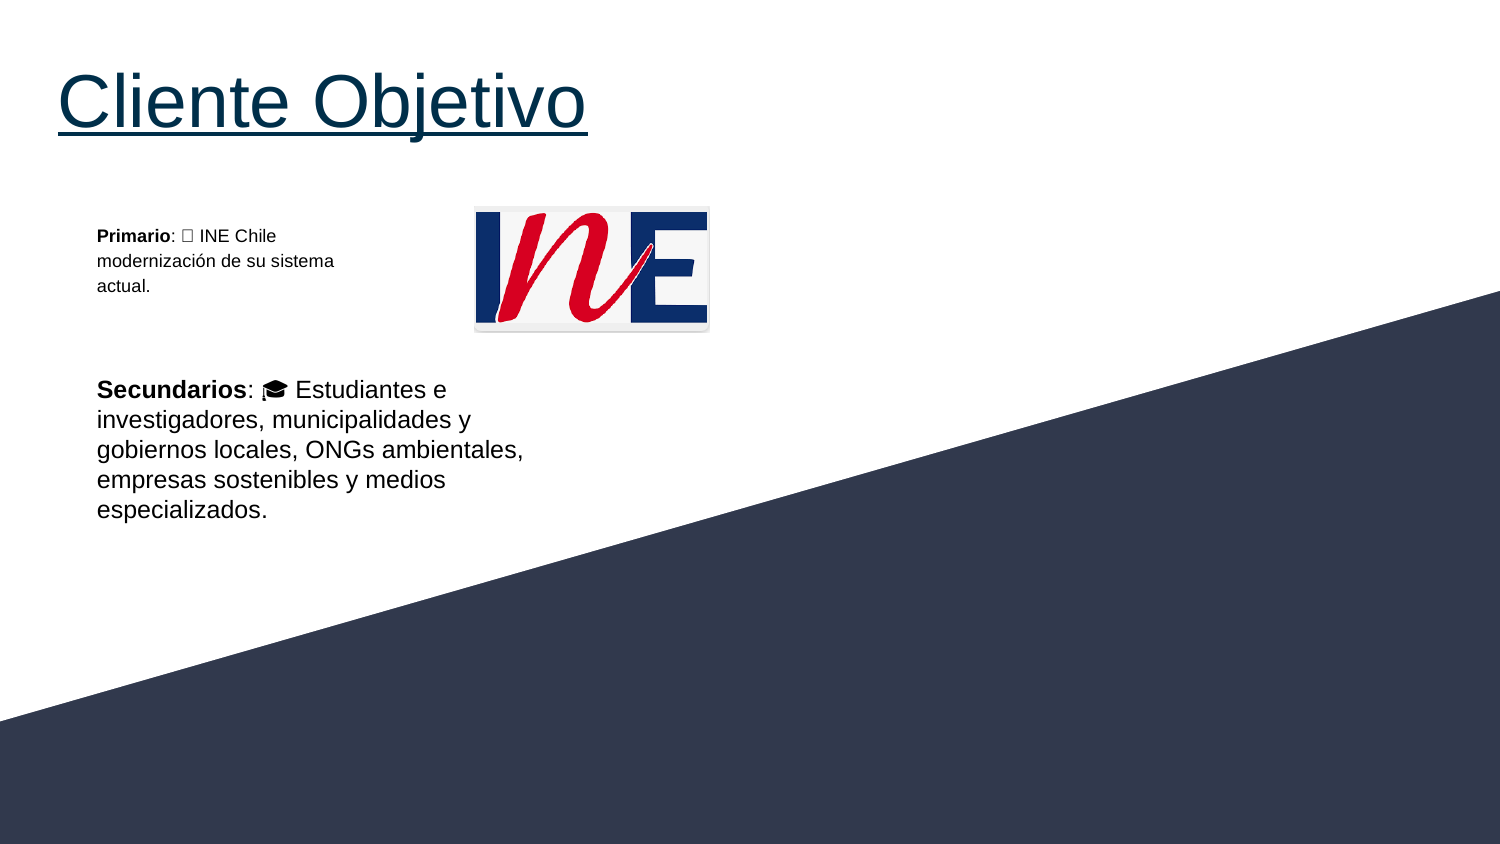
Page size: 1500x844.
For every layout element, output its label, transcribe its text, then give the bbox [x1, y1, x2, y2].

list Primario: 🏢 INE Chile modernización de su sistema actual. [81, 206, 406, 318]
title Cliente Objetivo [42, 37, 1441, 164]
text_box Secundarios: 🎓 Estudiantes e investigadores, municipalidades y gobiernos locales, ONGs ambientales, empresas sostenibles y medios especializados. [81, 358, 574, 637]
picture [474, 206, 711, 333]
